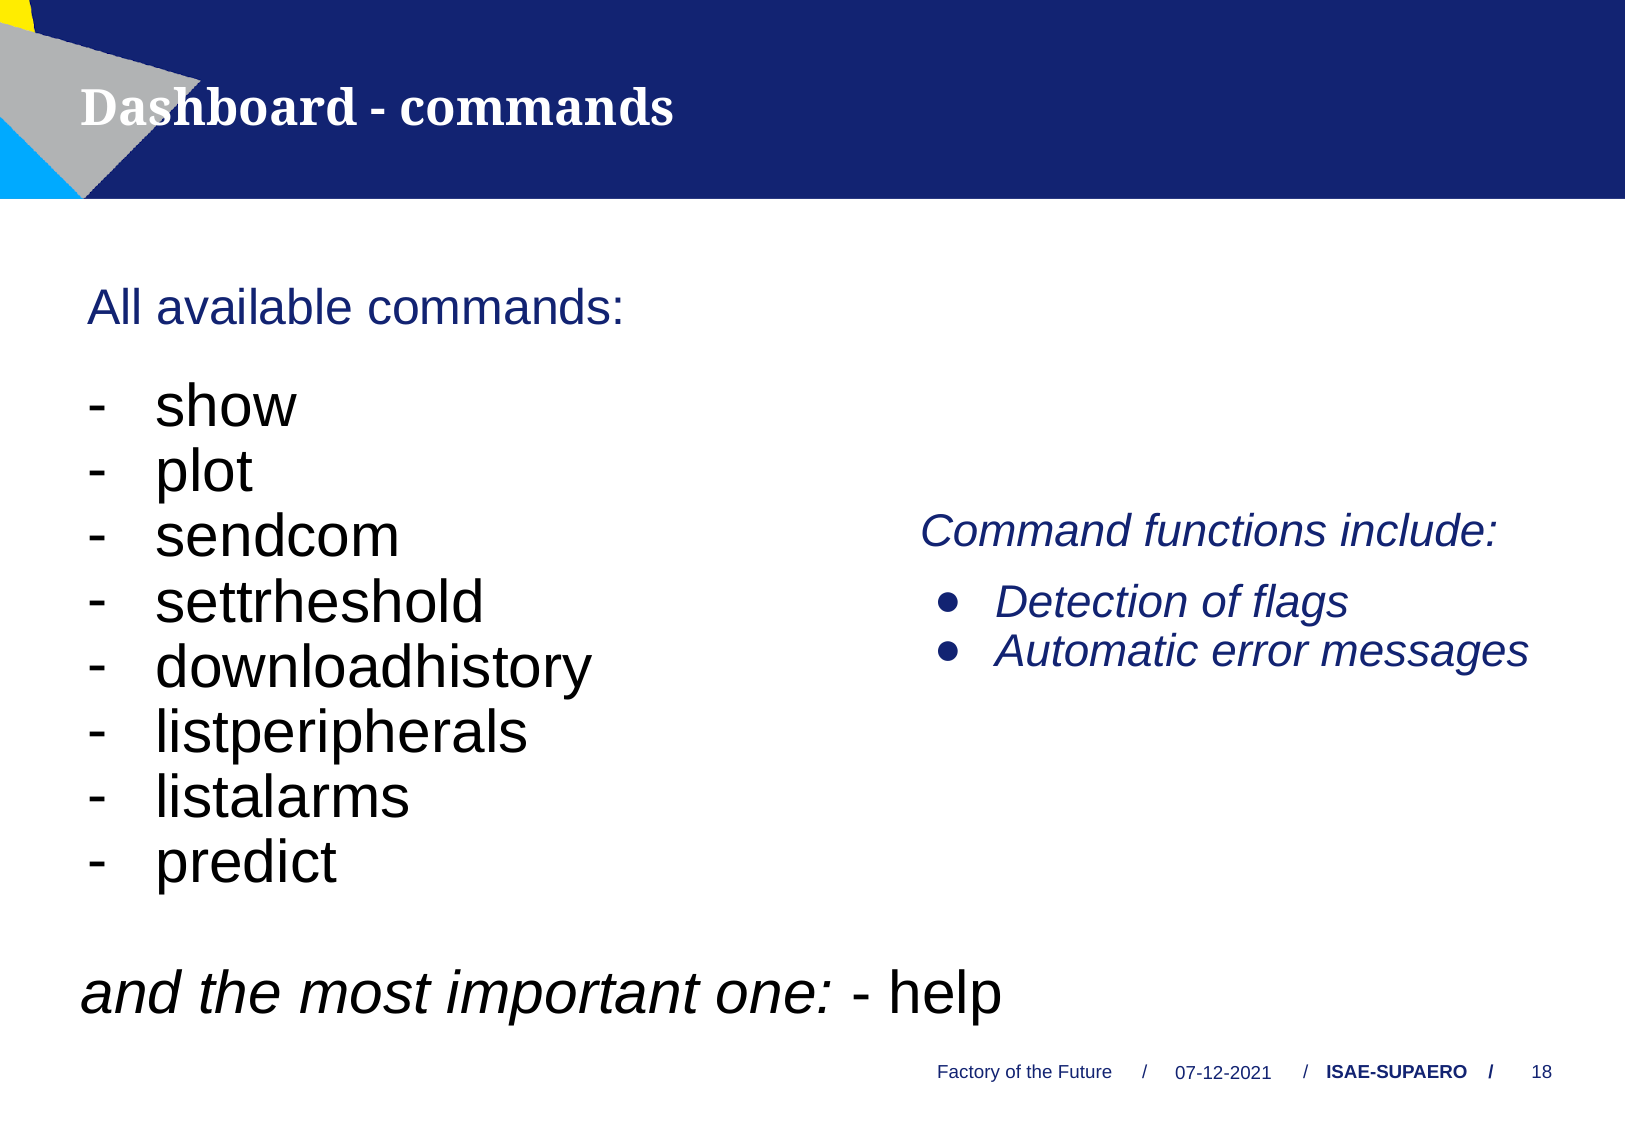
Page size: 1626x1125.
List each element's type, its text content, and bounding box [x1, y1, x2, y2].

list / [1127, 1055, 1158, 1089]
text_box Command functions include: Detection of flags Automatic error messages [904, 492, 1552, 692]
text_box show plot sendcom settrheshold downloadhistory listperipherals listalarms predict and the most important one: - help [65, 359, 1473, 1042]
picture [0, 0, 1625, 199]
list Factory of the Future [714, 1055, 1127, 1089]
list 07-12-2021 [1158, 1055, 1289, 1089]
list Dashboard - commands [65, 75, 1548, 131]
list / [1289, 1055, 1319, 1089]
list All available commands: [72, 274, 1552, 330]
